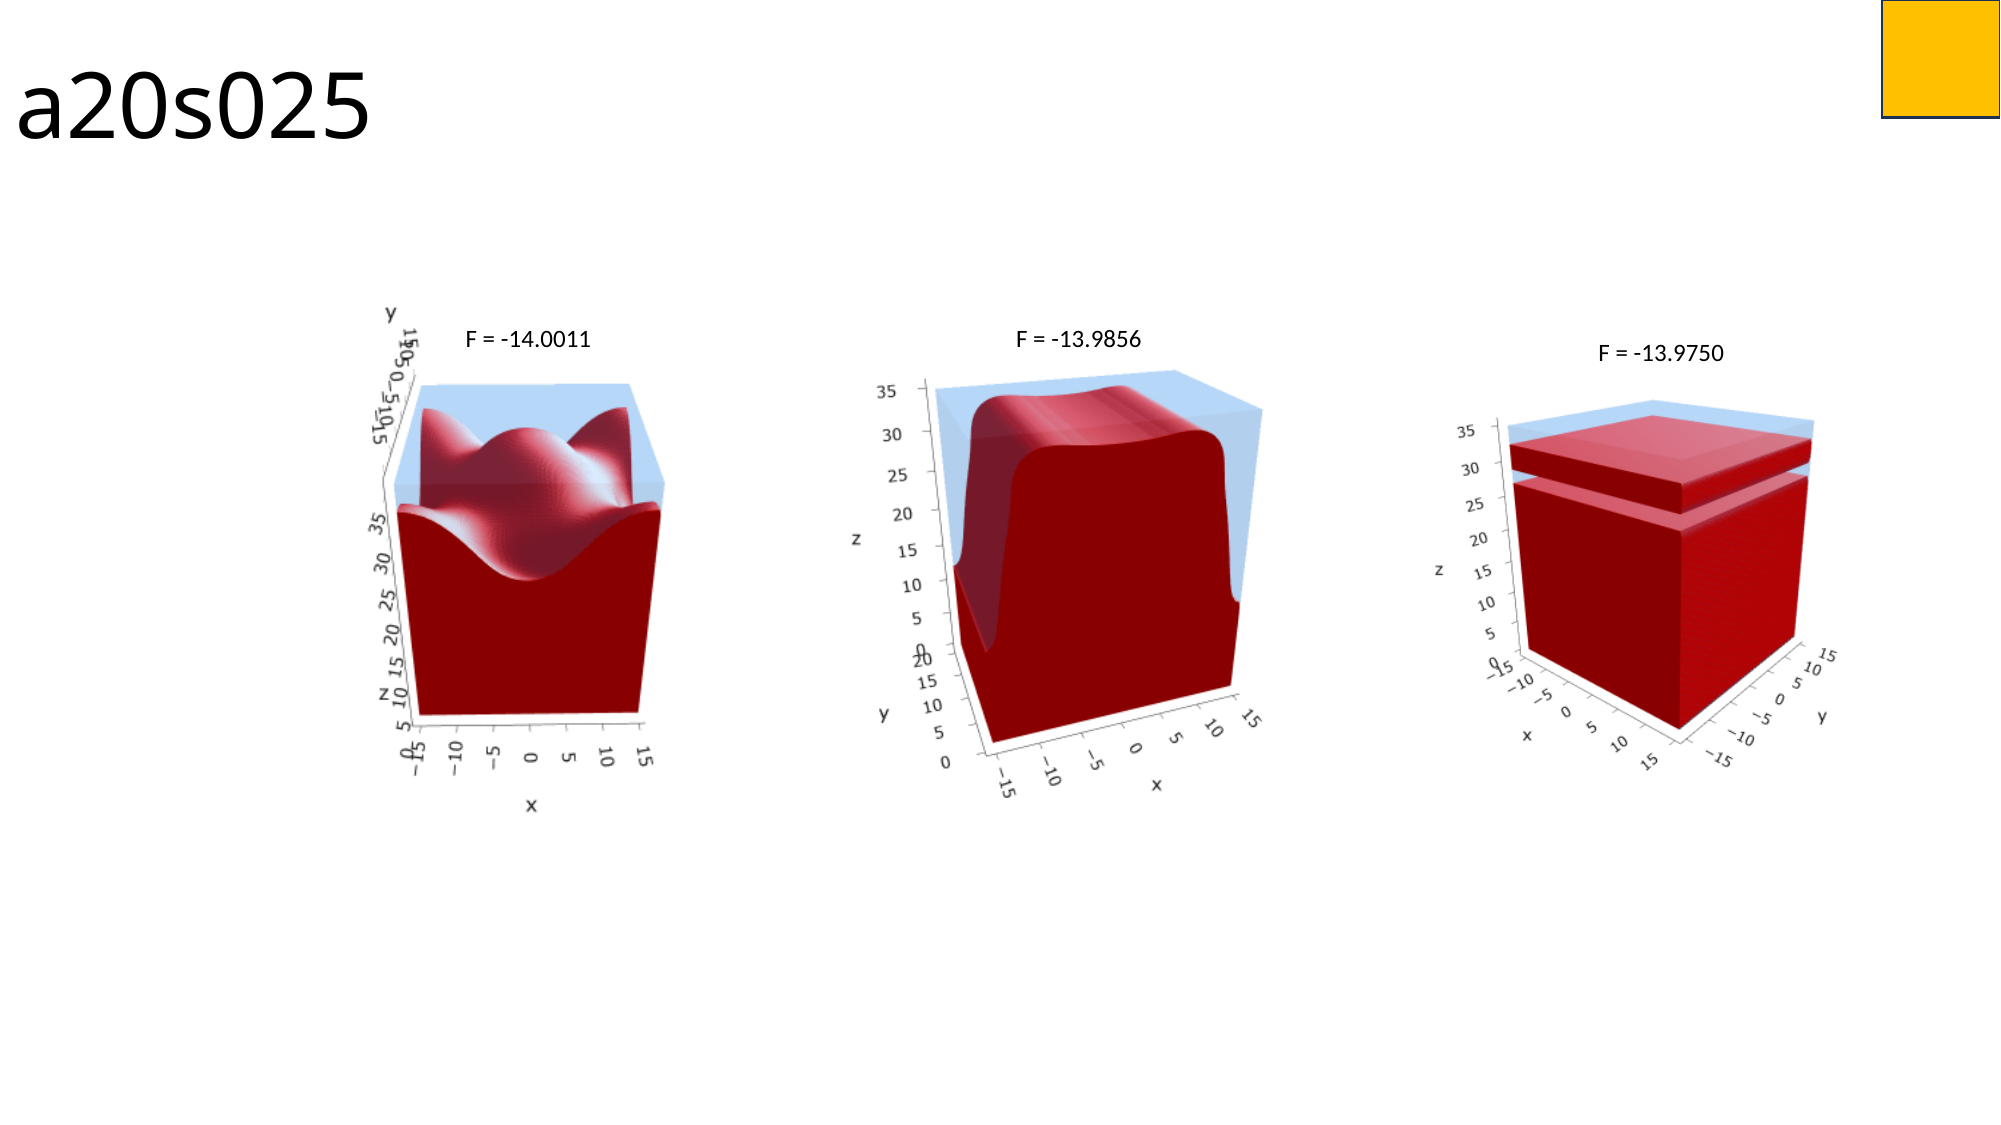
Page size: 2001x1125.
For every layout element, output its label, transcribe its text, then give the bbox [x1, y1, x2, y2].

text_box F = -13.9750 [1577, 329, 1745, 374]
title a20s025 [0, 0, 429, 218]
picture [838, 360, 1265, 814]
picture [1435, 385, 1840, 775]
picture [352, 305, 668, 820]
text_box F = -13.9856 [995, 314, 1163, 360]
text_box [1881, 0, 2000, 119]
